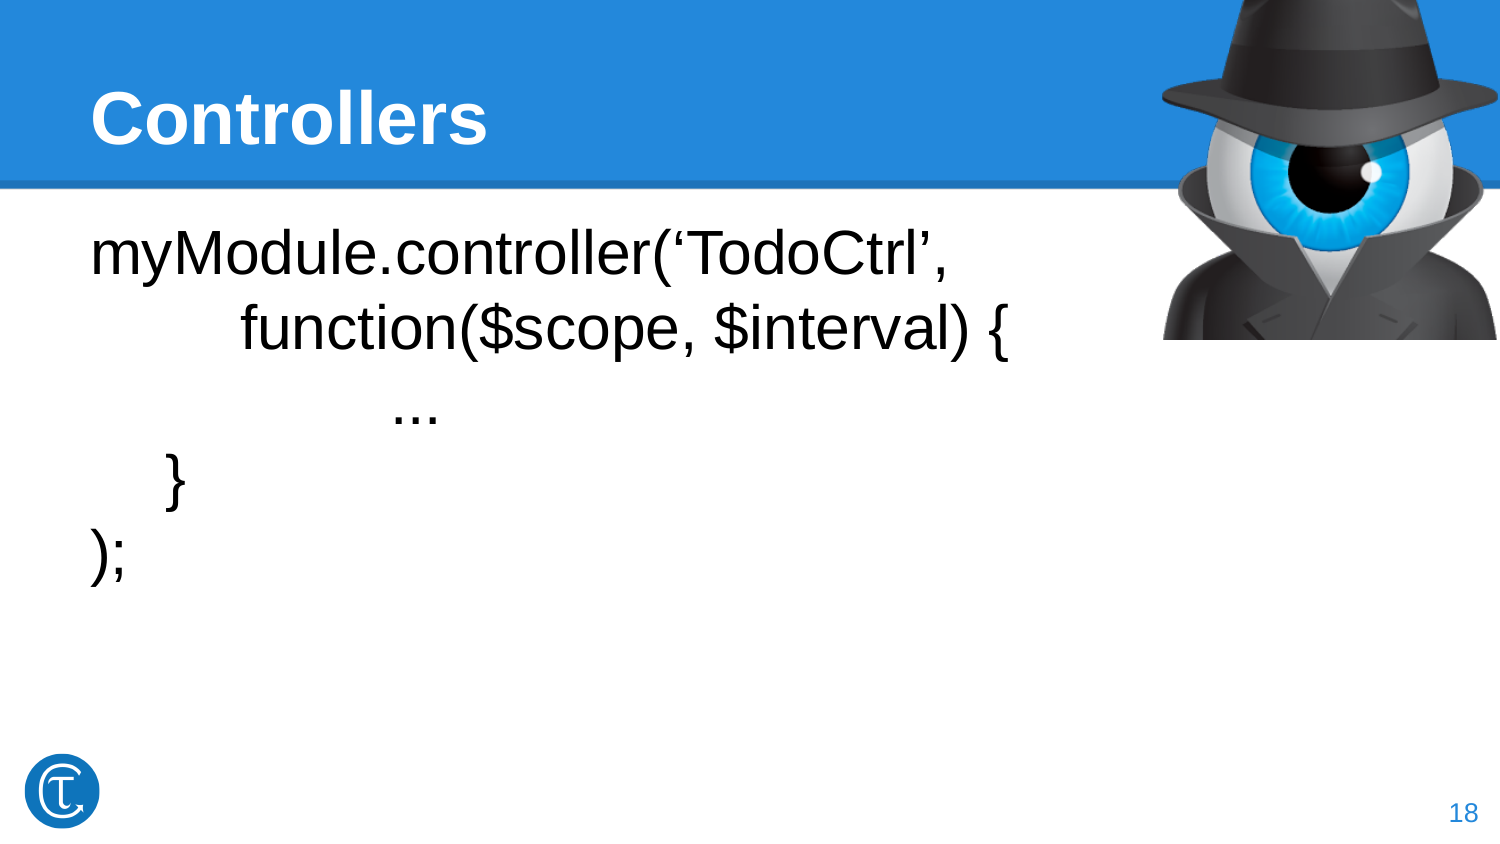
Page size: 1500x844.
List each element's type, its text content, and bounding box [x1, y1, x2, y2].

picture [24, 753, 100, 829]
title Controllers [75, 33, 1155, 175]
slide_number ‹#› [1403, 779, 1494, 844]
list myModule.controller(‘TodoCtrl’, function($scope, $interval) { ... } ); [75, 196, 1425, 808]
picture [1160, 0, 1500, 340]
